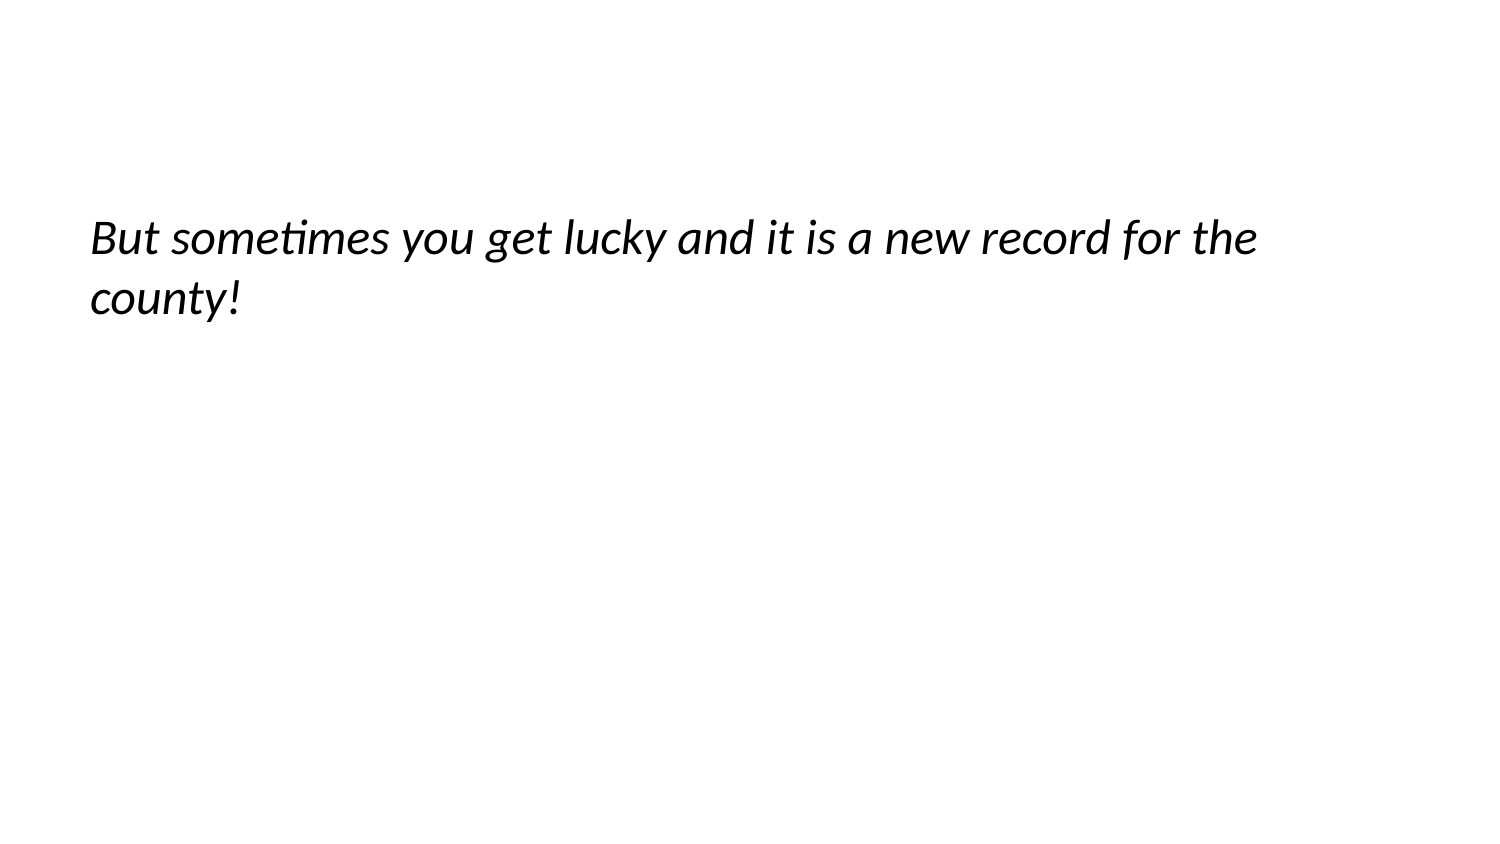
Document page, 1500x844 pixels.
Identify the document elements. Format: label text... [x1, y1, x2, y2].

list But sometimes you get lucky and it is a new record for the county! [75, 196, 1425, 754]
